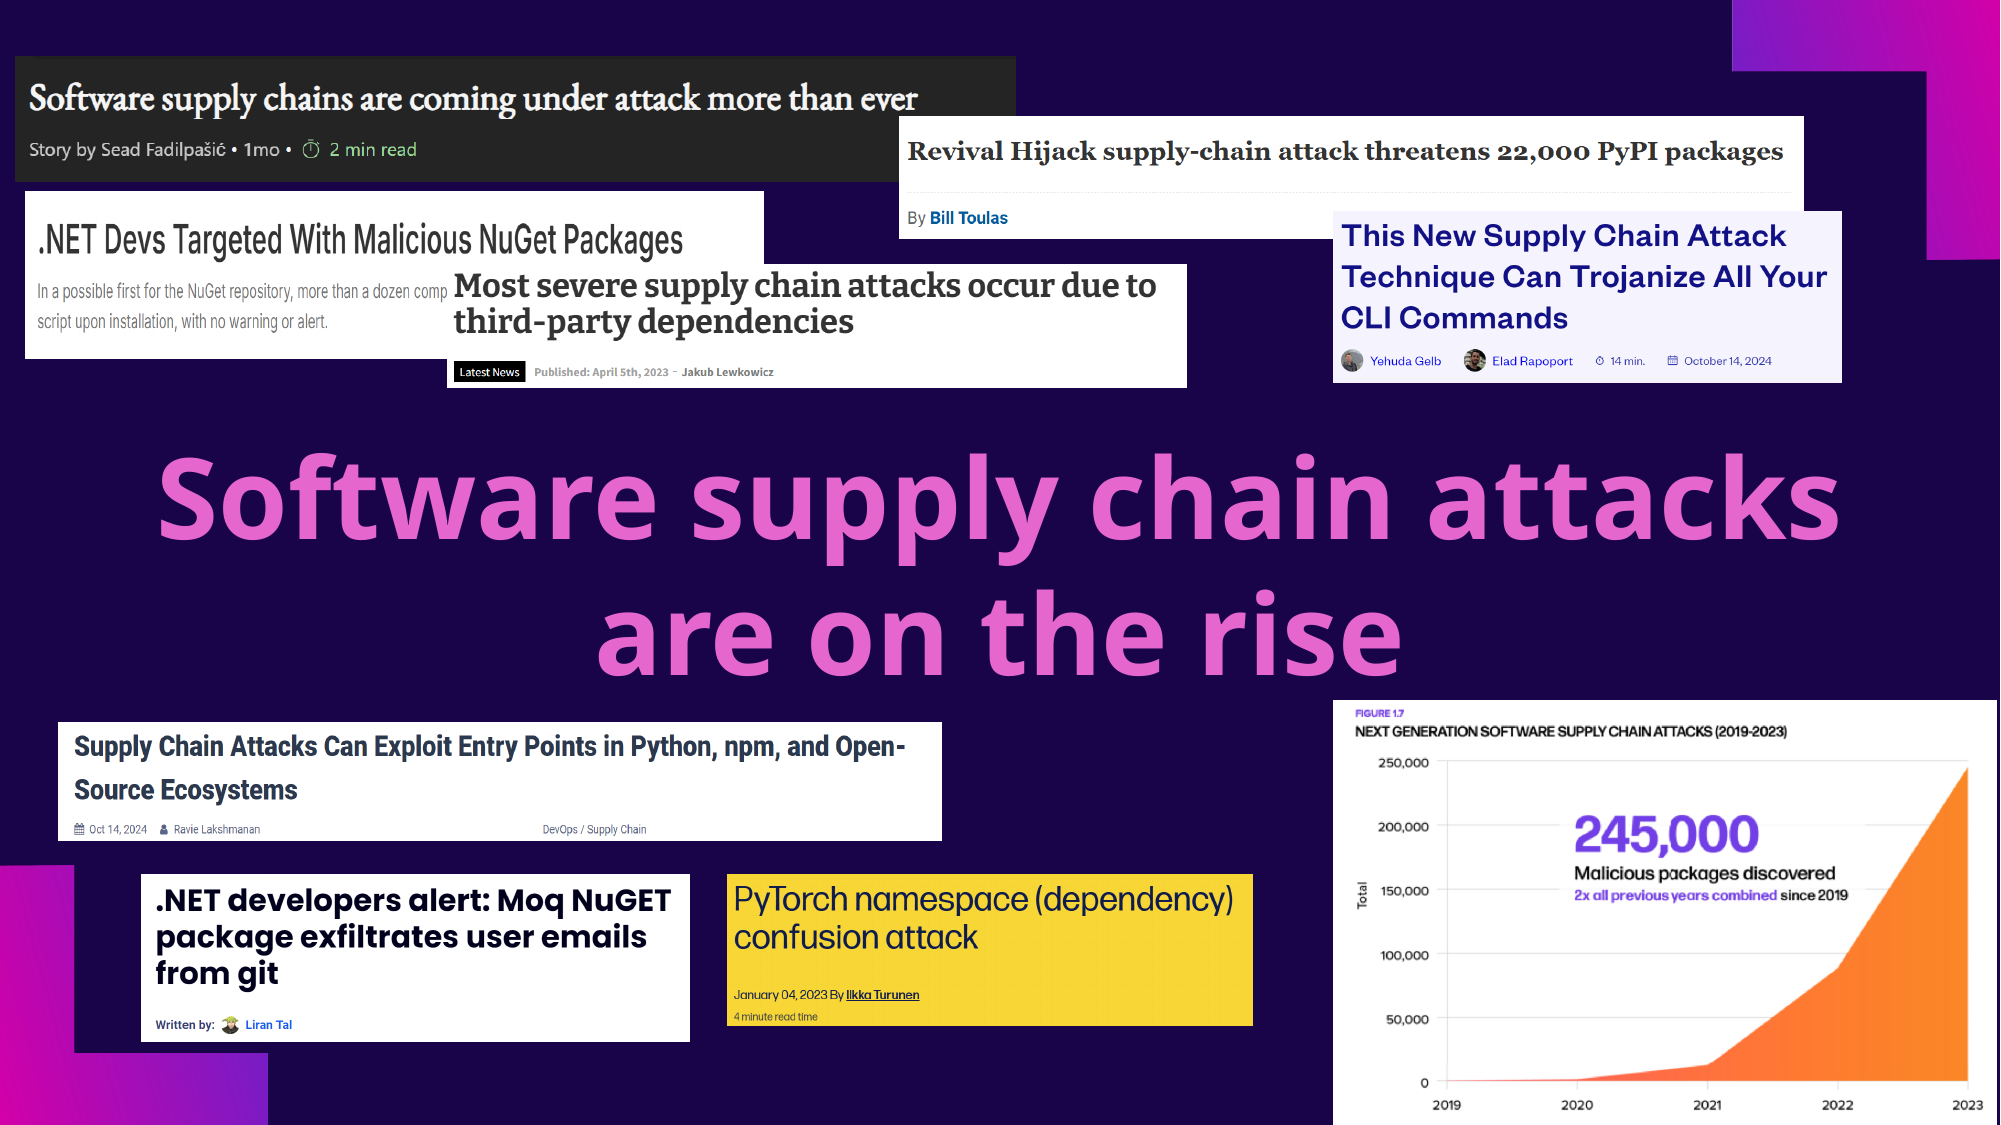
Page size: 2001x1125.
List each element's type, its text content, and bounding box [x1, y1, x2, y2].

picture [15, 0, 2000, 383]
picture [0, 865, 690, 1125]
picture [726, 874, 1254, 1026]
picture [1333, 700, 1997, 1125]
title Software supply chain attacks are on the rise [92, 426, 1908, 699]
picture [25, 191, 1187, 388]
picture [58, 722, 942, 841]
